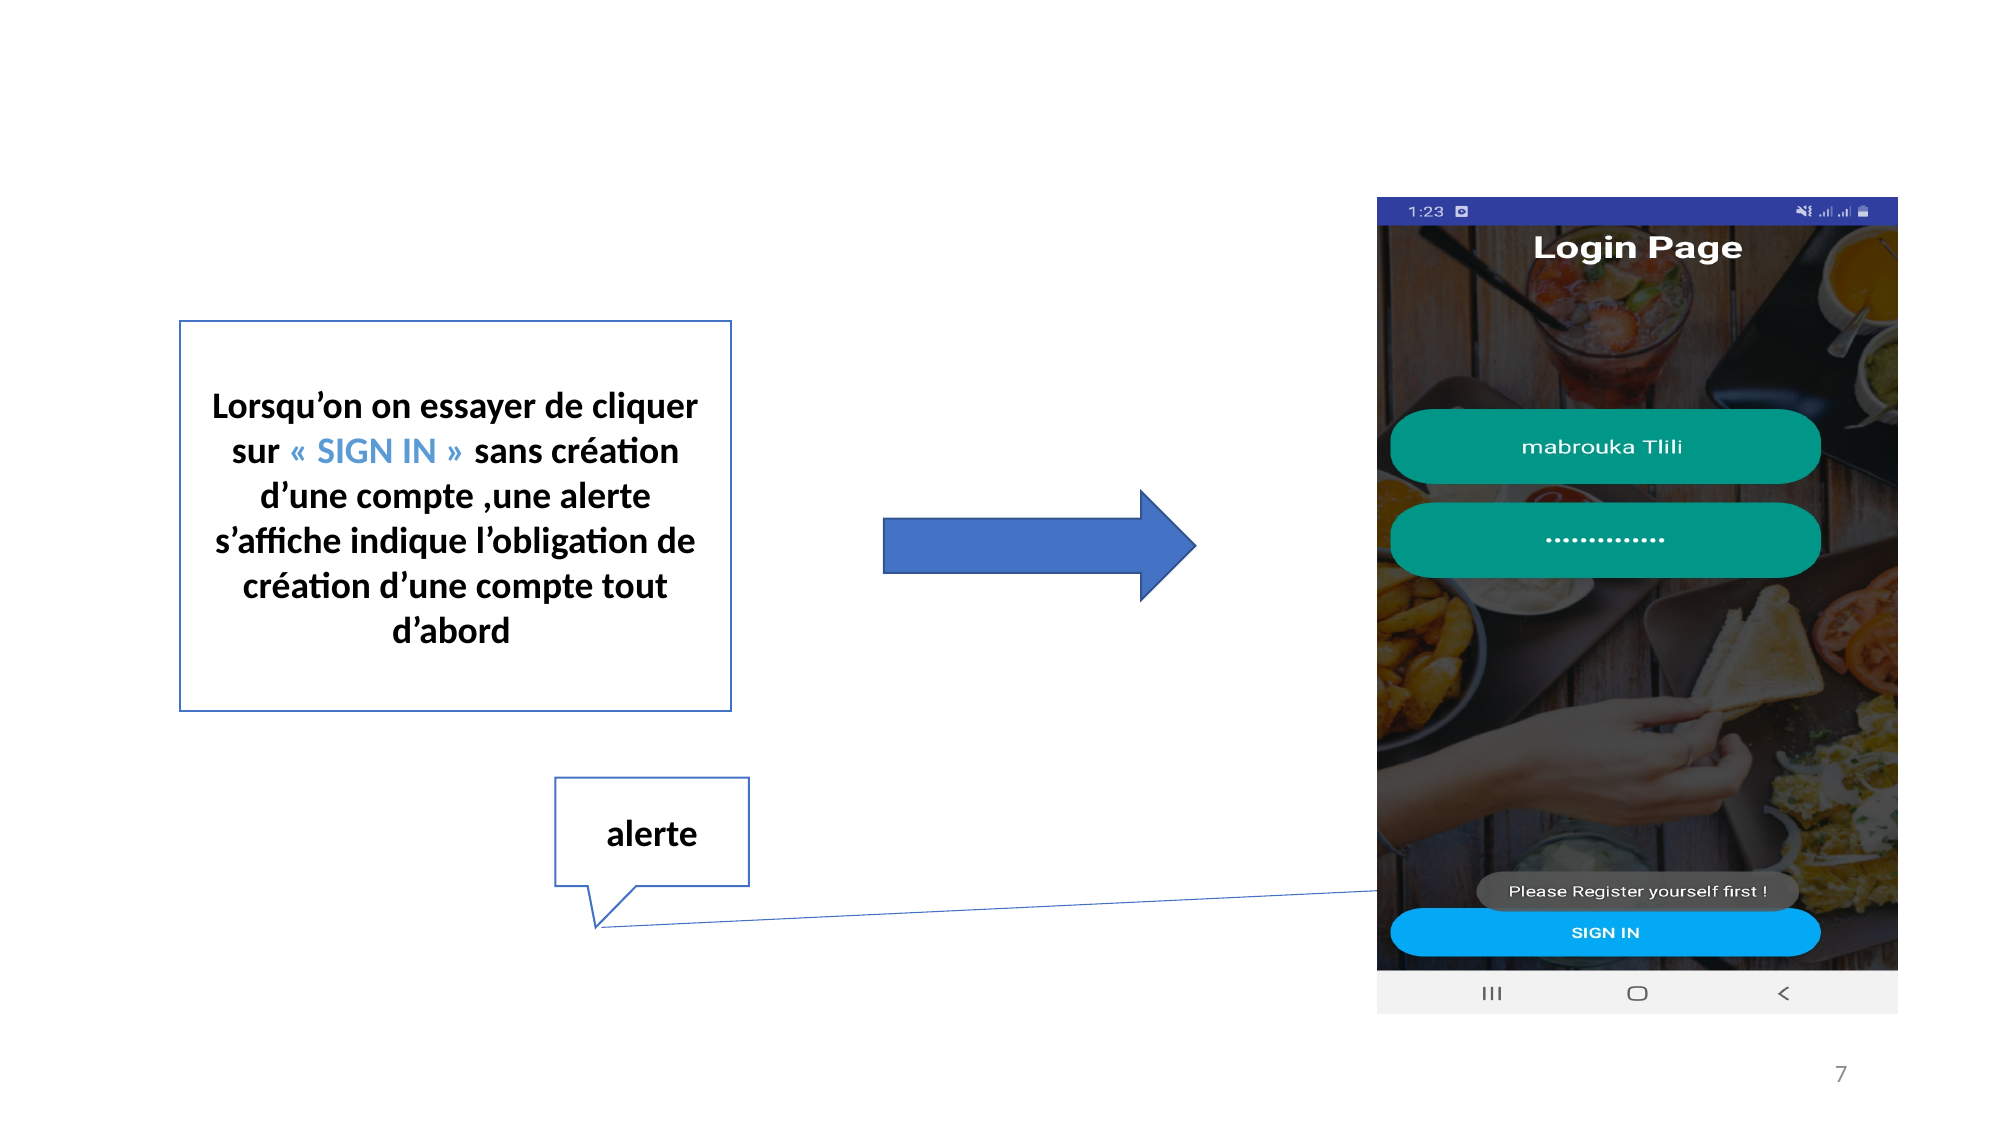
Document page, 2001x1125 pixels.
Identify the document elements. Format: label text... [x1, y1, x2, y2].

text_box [601, 886, 1377, 928]
picture [1377, 197, 1898, 1014]
text_box alerte [554, 776, 750, 930]
text_box Lorsqu’on on essayer de cliquer sur « SIGN IN » sans création d’une compte ,une alerte s’affiche indique l’obligation de création d’une compte tout d’abord [179, 320, 732, 712]
text_box [882, 489, 1197, 603]
slide_number 7 [1412, 1042, 1863, 1103]
